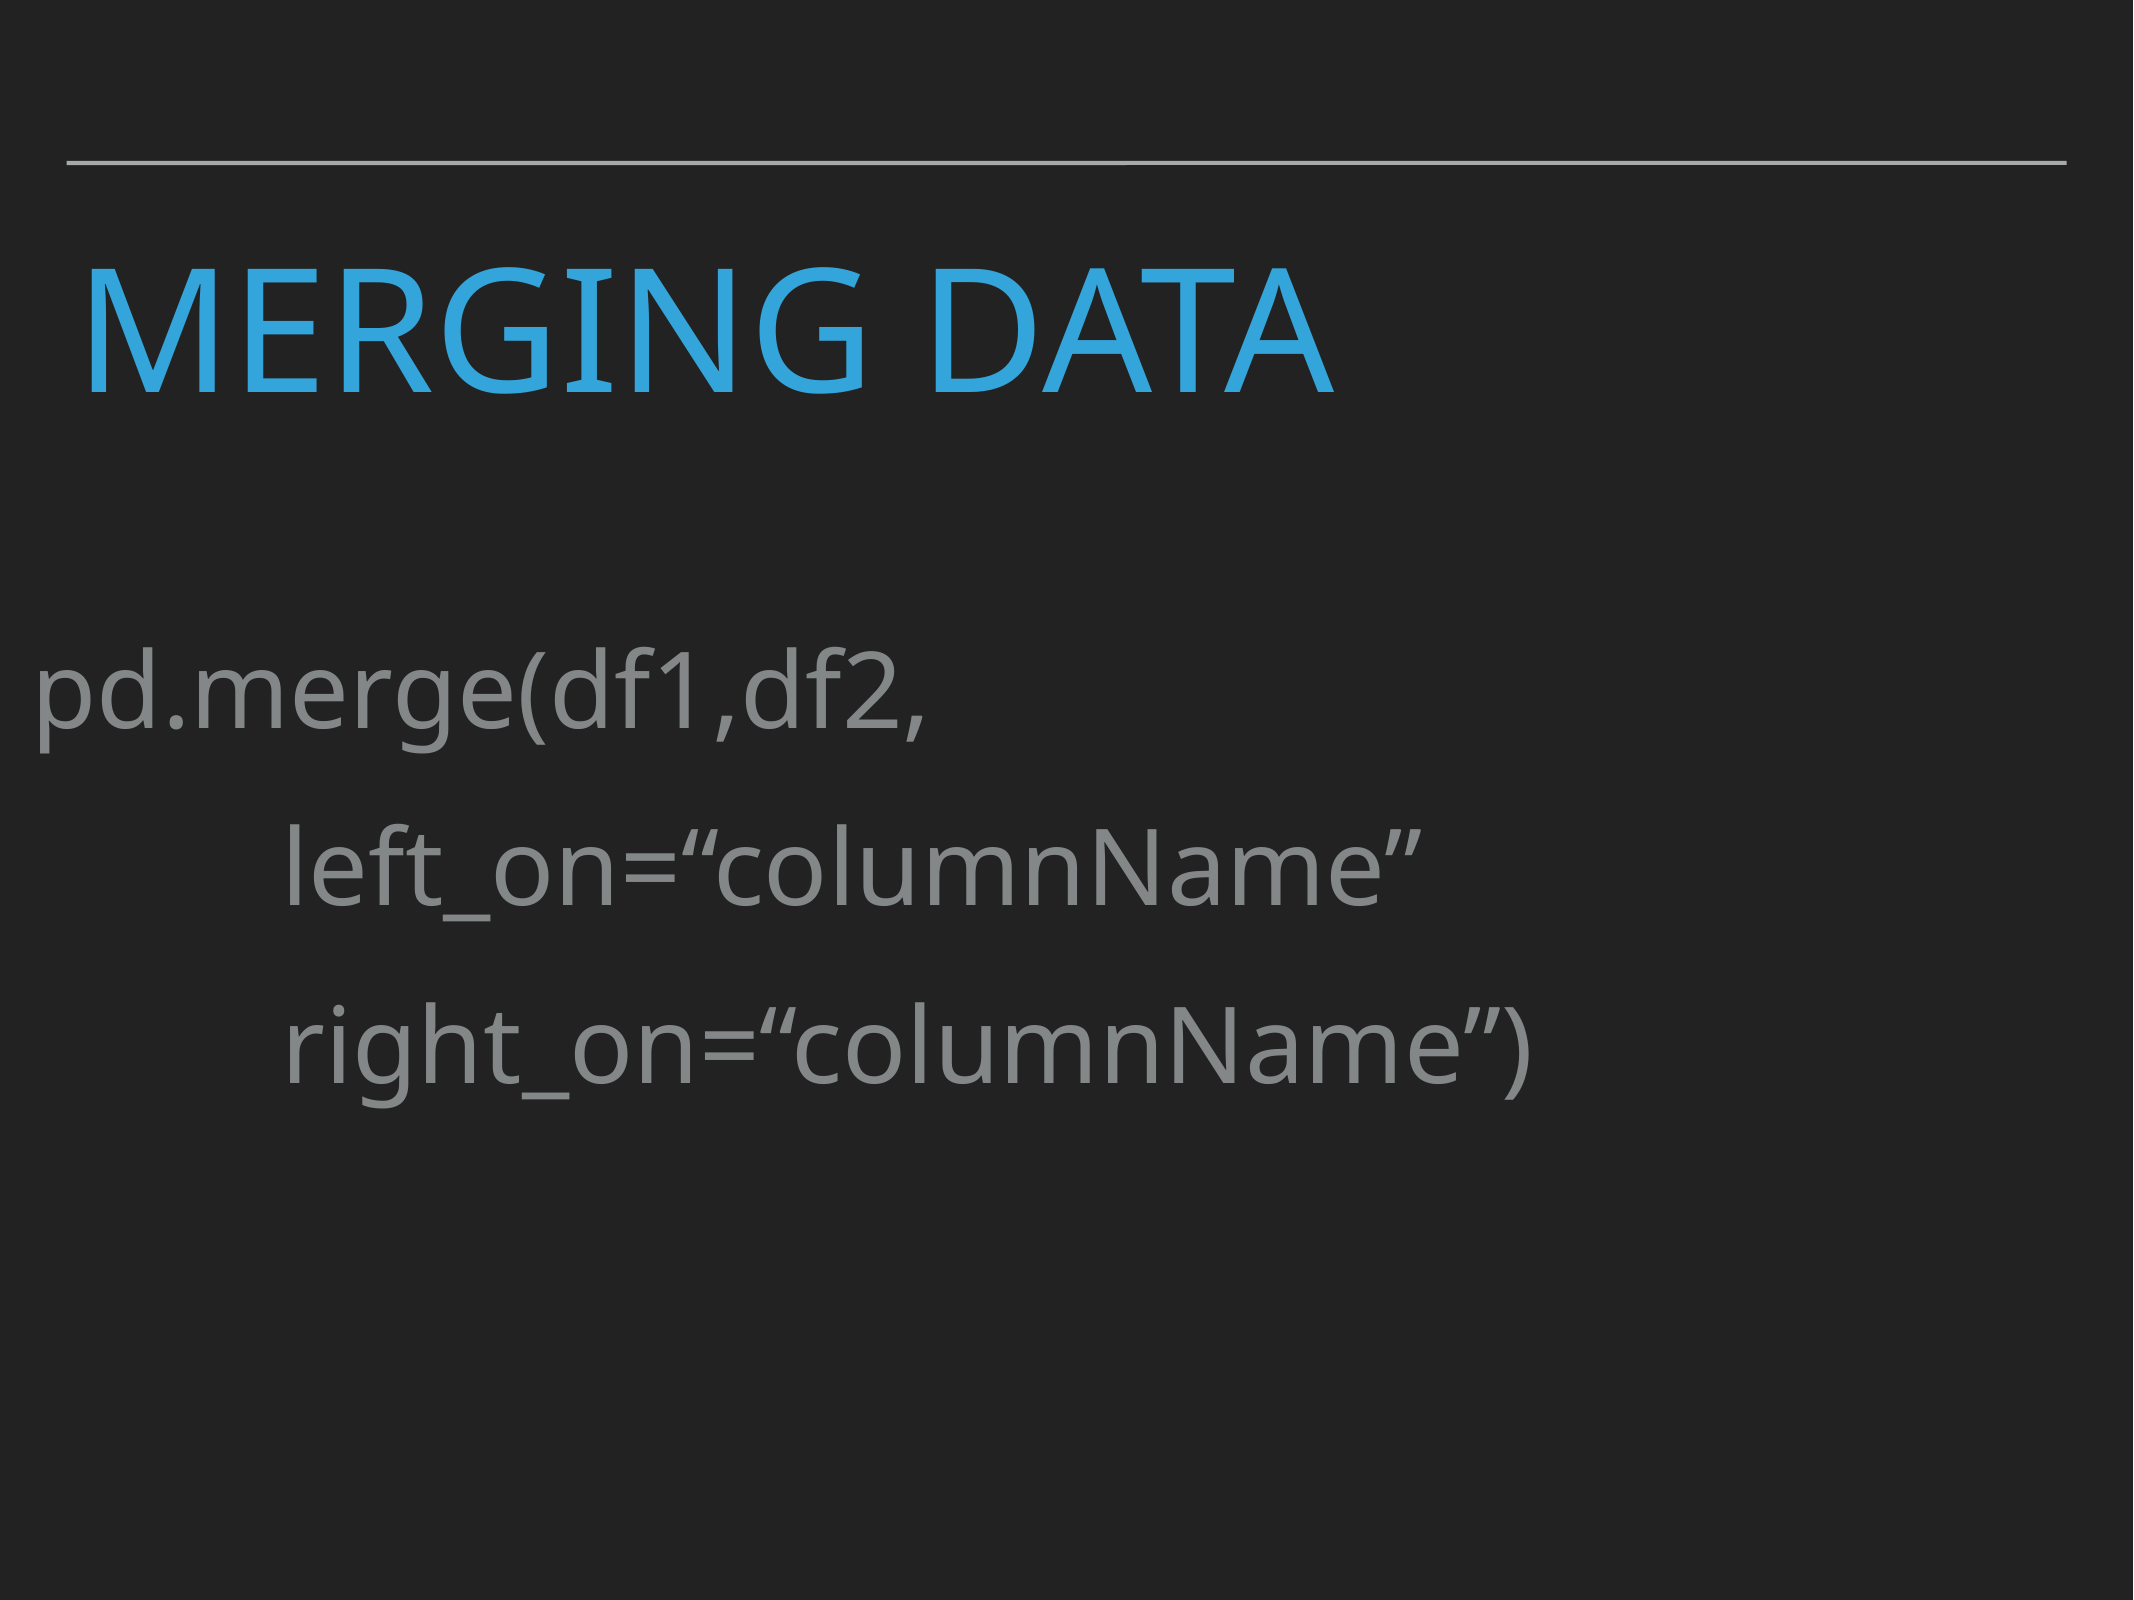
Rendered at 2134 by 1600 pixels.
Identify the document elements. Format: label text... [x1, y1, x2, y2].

text_box pd.merge(df1,df2, left_on=“columnName” right_on=“columnName”) [23, 613, 2134, 1291]
title Merging Data [66, 251, 2068, 445]
